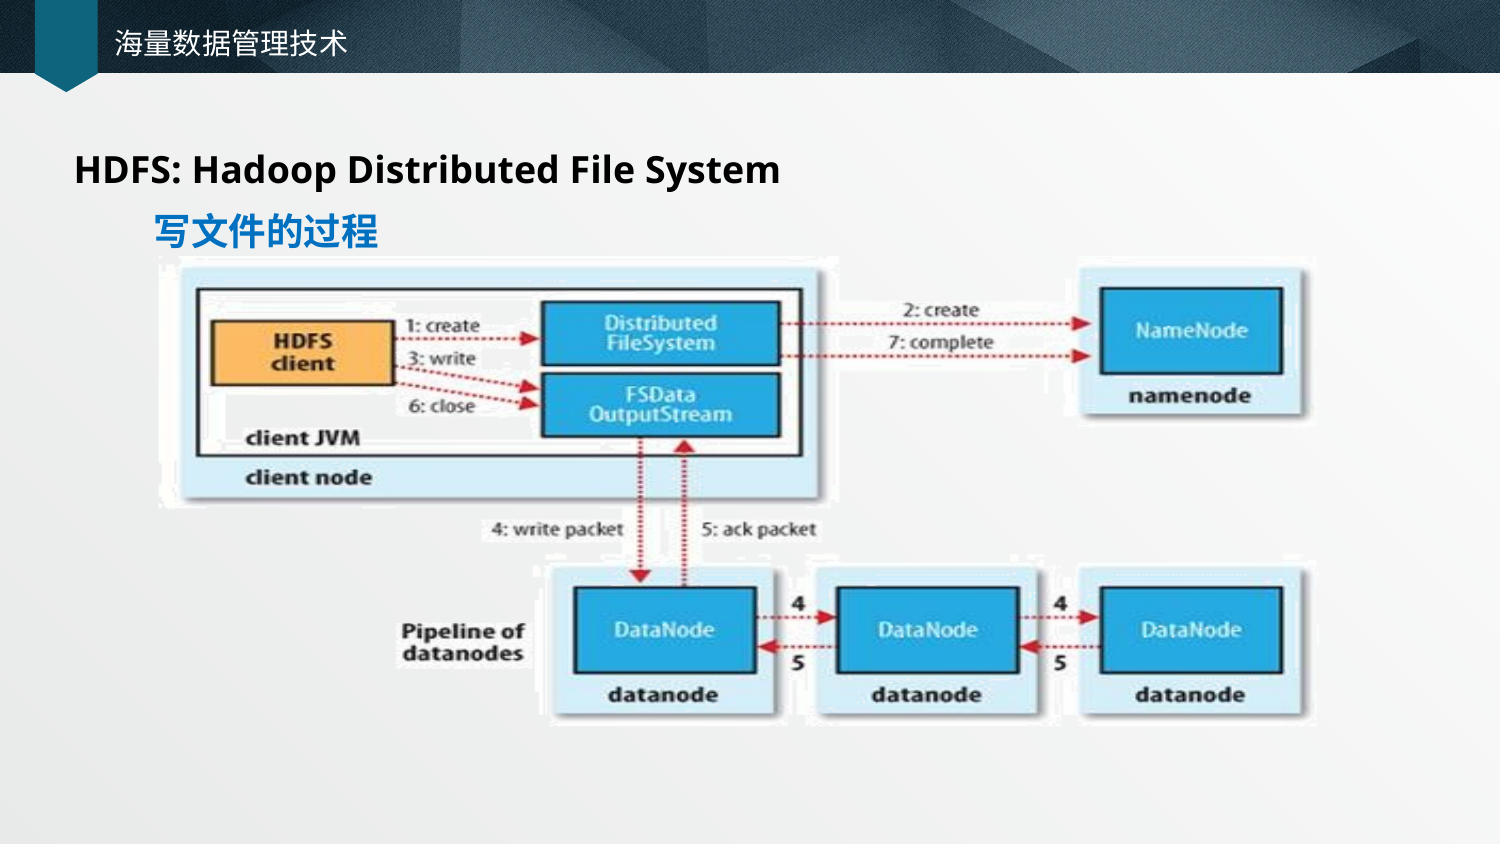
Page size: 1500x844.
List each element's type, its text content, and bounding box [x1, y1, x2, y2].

list HDFS: Hadoop Distributed File System [0, 138, 1347, 754]
picture [0, 0, 34, 73]
picture [158, 256, 1330, 733]
text_box 写文件的过程 [96, 200, 699, 396]
title 海量数据管理技术 [99, 20, 550, 66]
picture [98, 0, 1500, 73]
